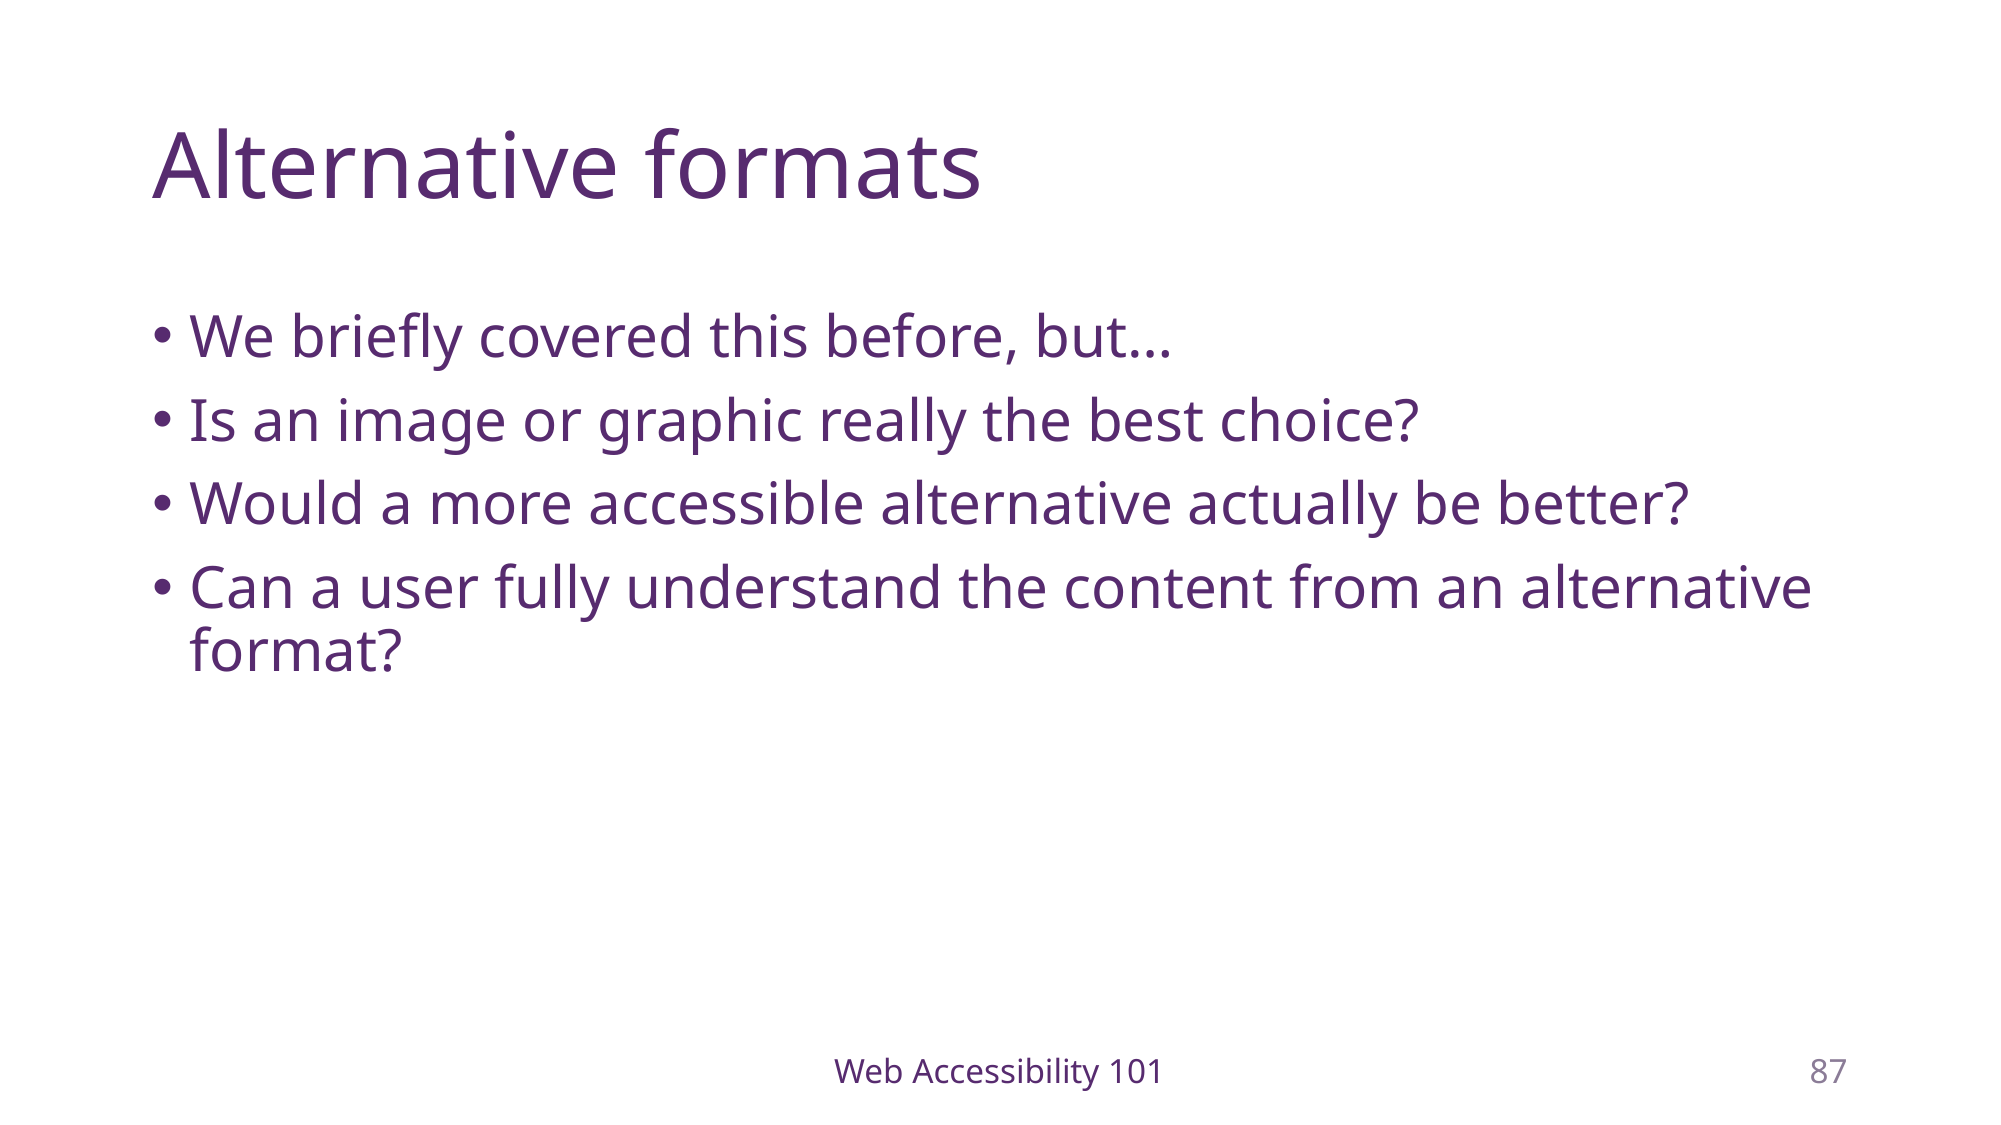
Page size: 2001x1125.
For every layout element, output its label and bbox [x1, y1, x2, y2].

title [137, 59, 1863, 278]
slide_number [1412, 1042, 1863, 1103]
list [137, 299, 1863, 1014]
footer [662, 1042, 1338, 1103]
